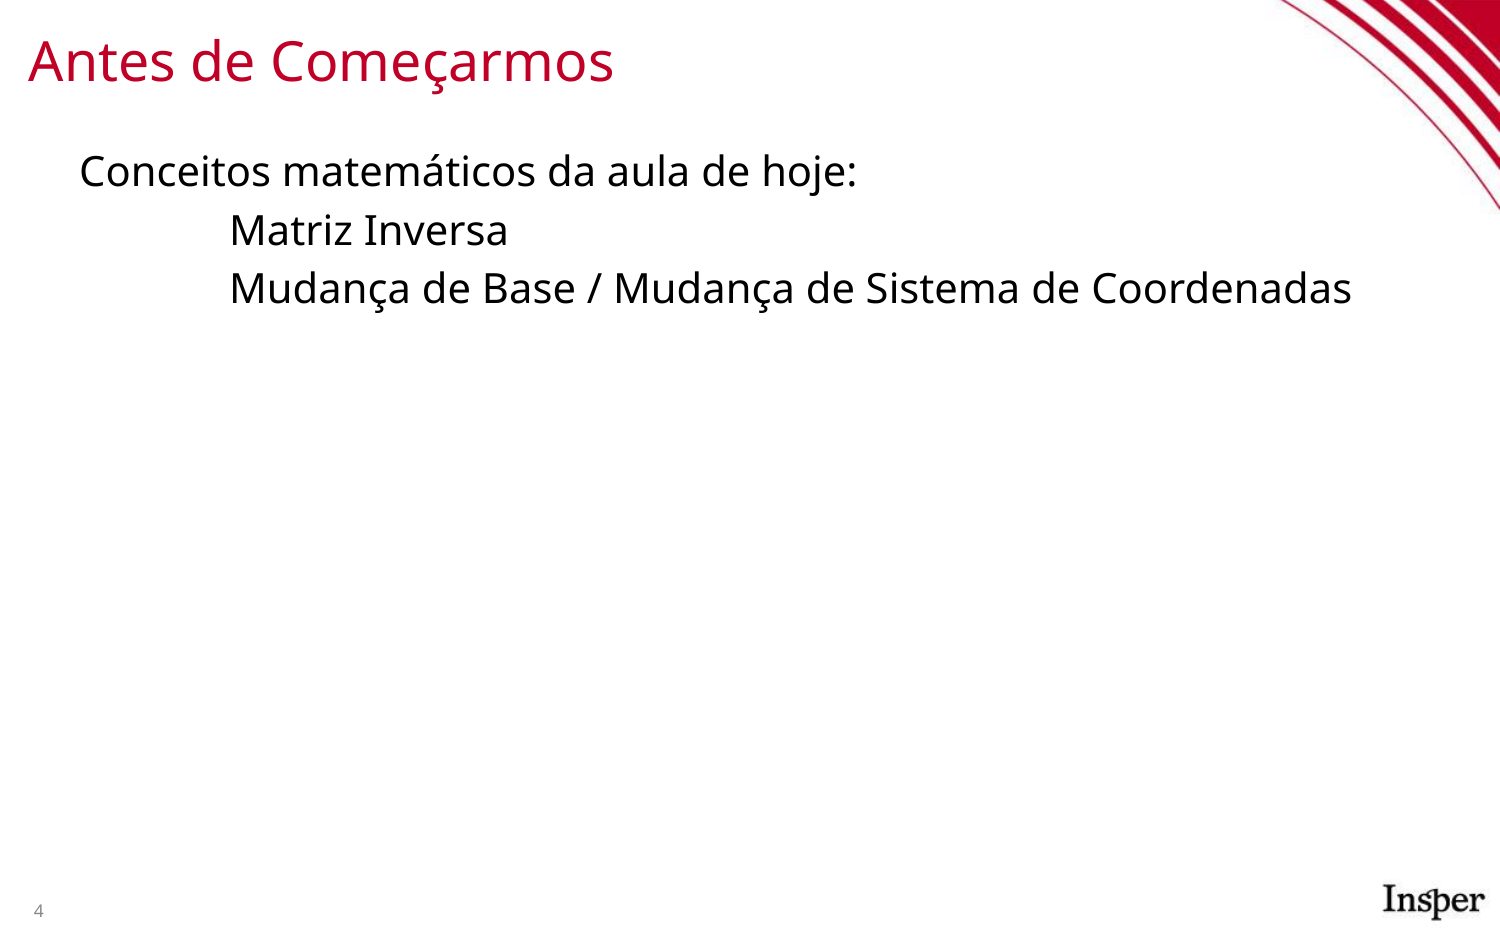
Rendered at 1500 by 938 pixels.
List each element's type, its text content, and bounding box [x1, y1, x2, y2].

picture [249, 0, 1500, 938]
title Antes de Começarmos [13, 18, 1397, 104]
slide_number 4 [0, 887, 78, 938]
list Conceitos matemáticos da aula de hoje: Matriz Inversa Mudança de Base / Mudança de Sistema de Coordenadas [64, 137, 1447, 876]
